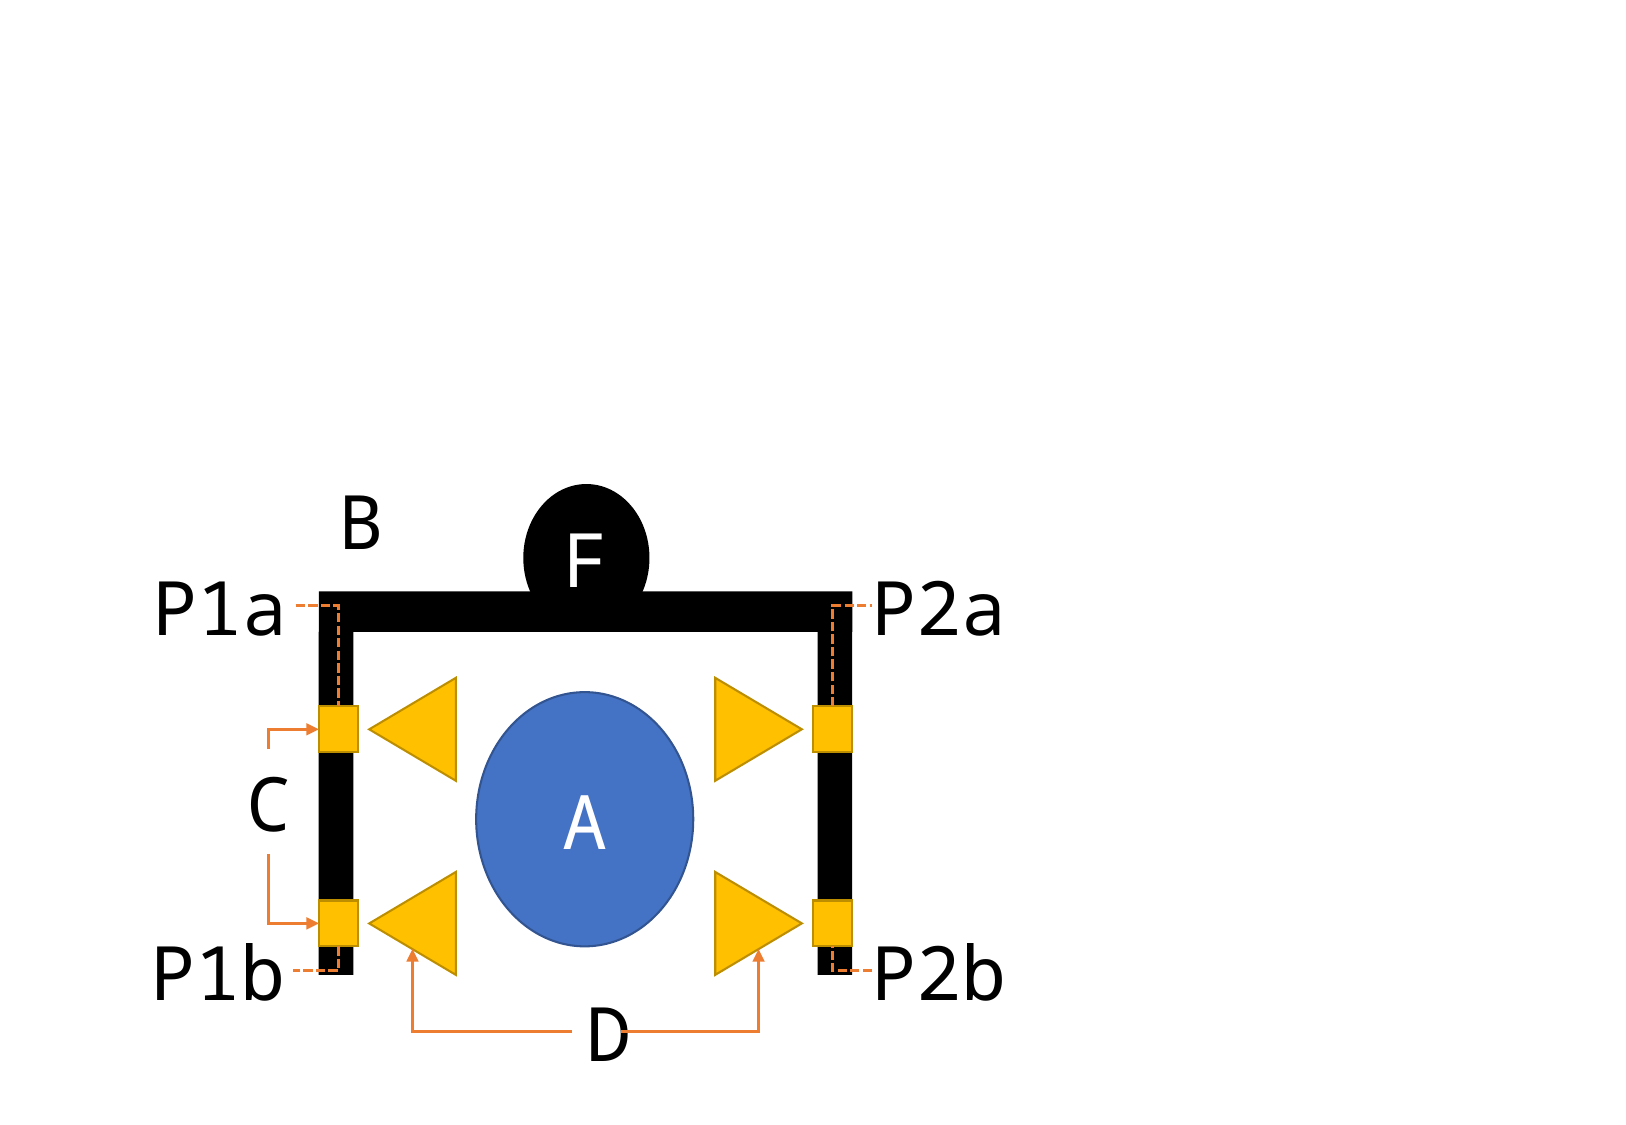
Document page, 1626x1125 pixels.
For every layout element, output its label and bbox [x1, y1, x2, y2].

text_box [150, 467, 1002, 1086]
